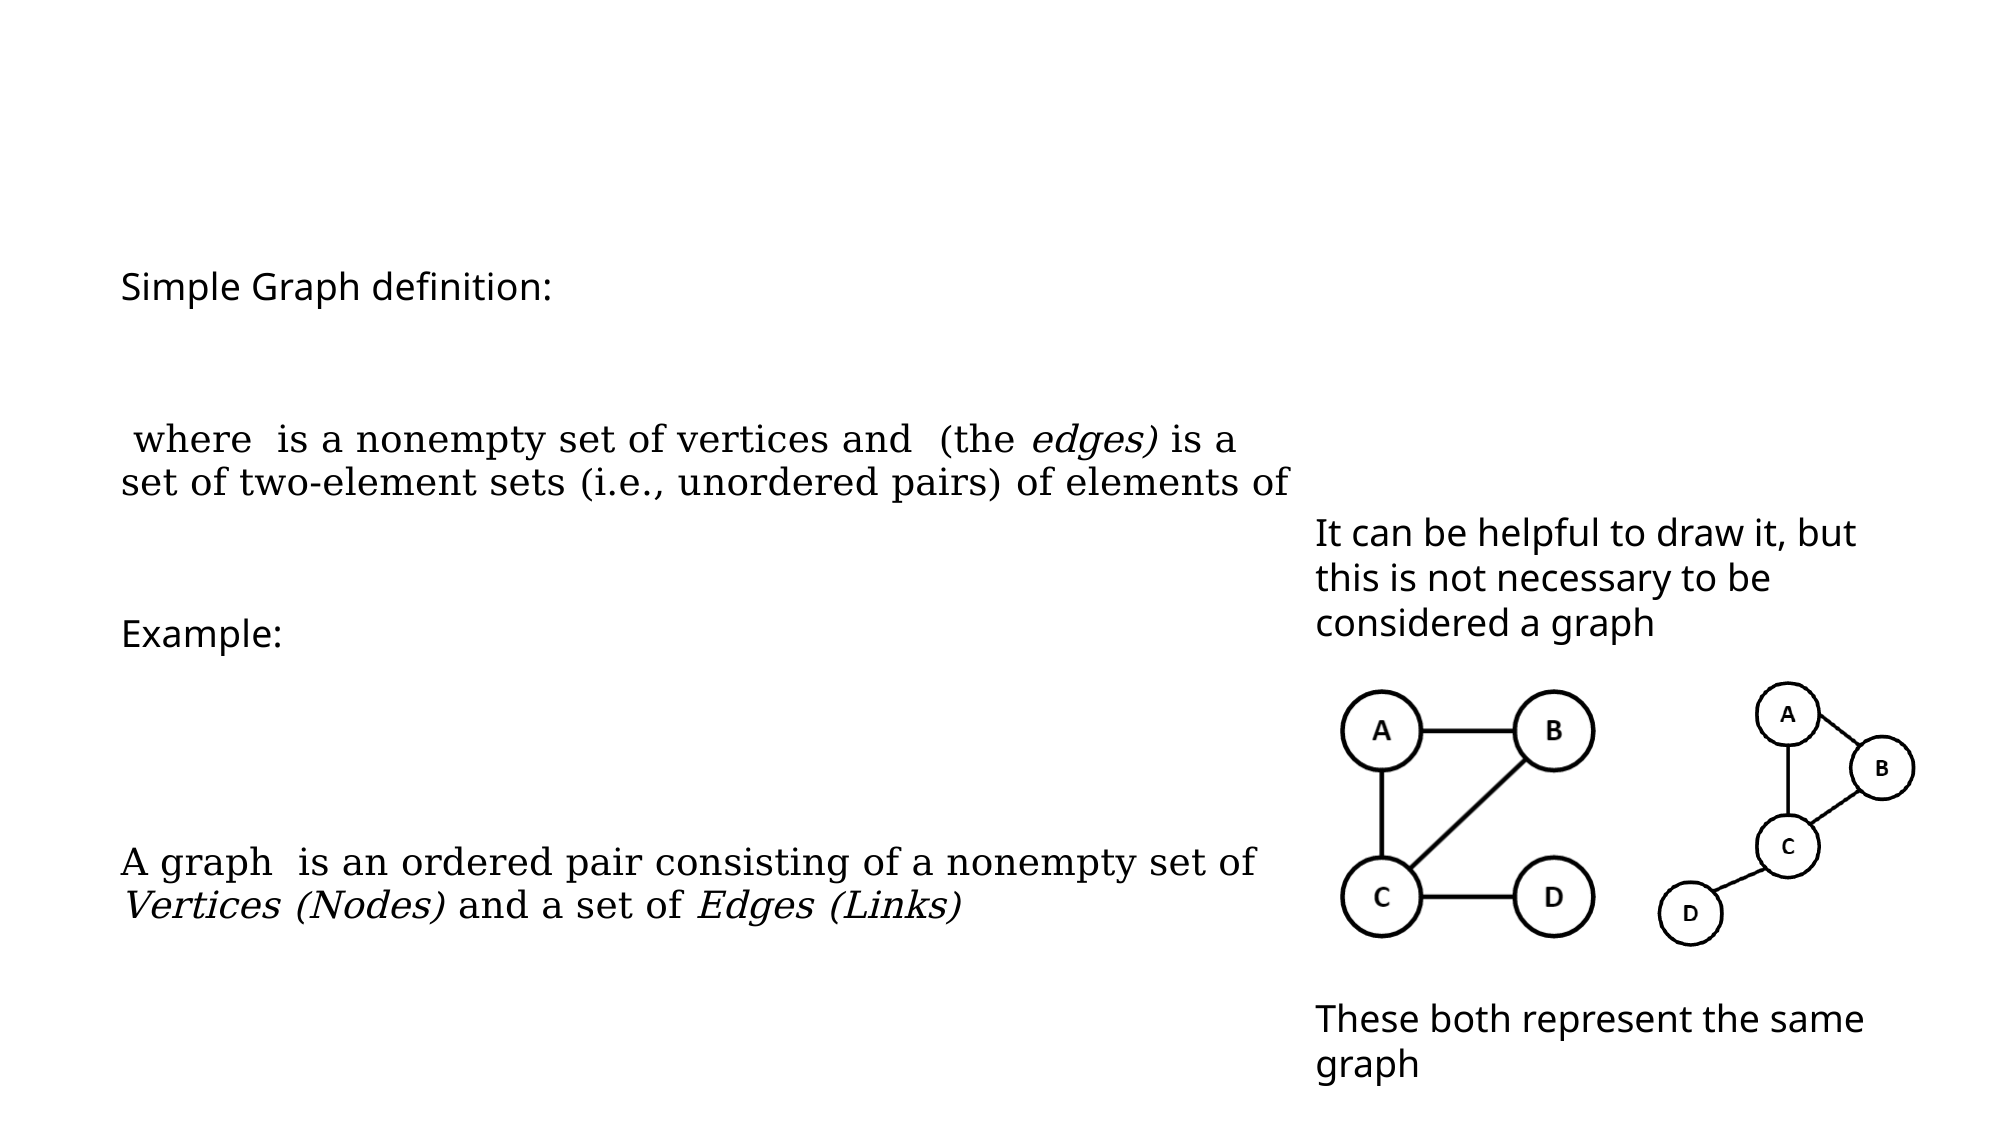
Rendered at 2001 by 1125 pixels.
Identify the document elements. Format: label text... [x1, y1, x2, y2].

picture [1316, 671, 1617, 957]
text_box These both represent the same graph [1300, 987, 1927, 1093]
picture [1648, 671, 1927, 957]
text_box It can be helpful to draw it, but this is not necessary to be considered a graph [1300, 501, 1932, 652]
